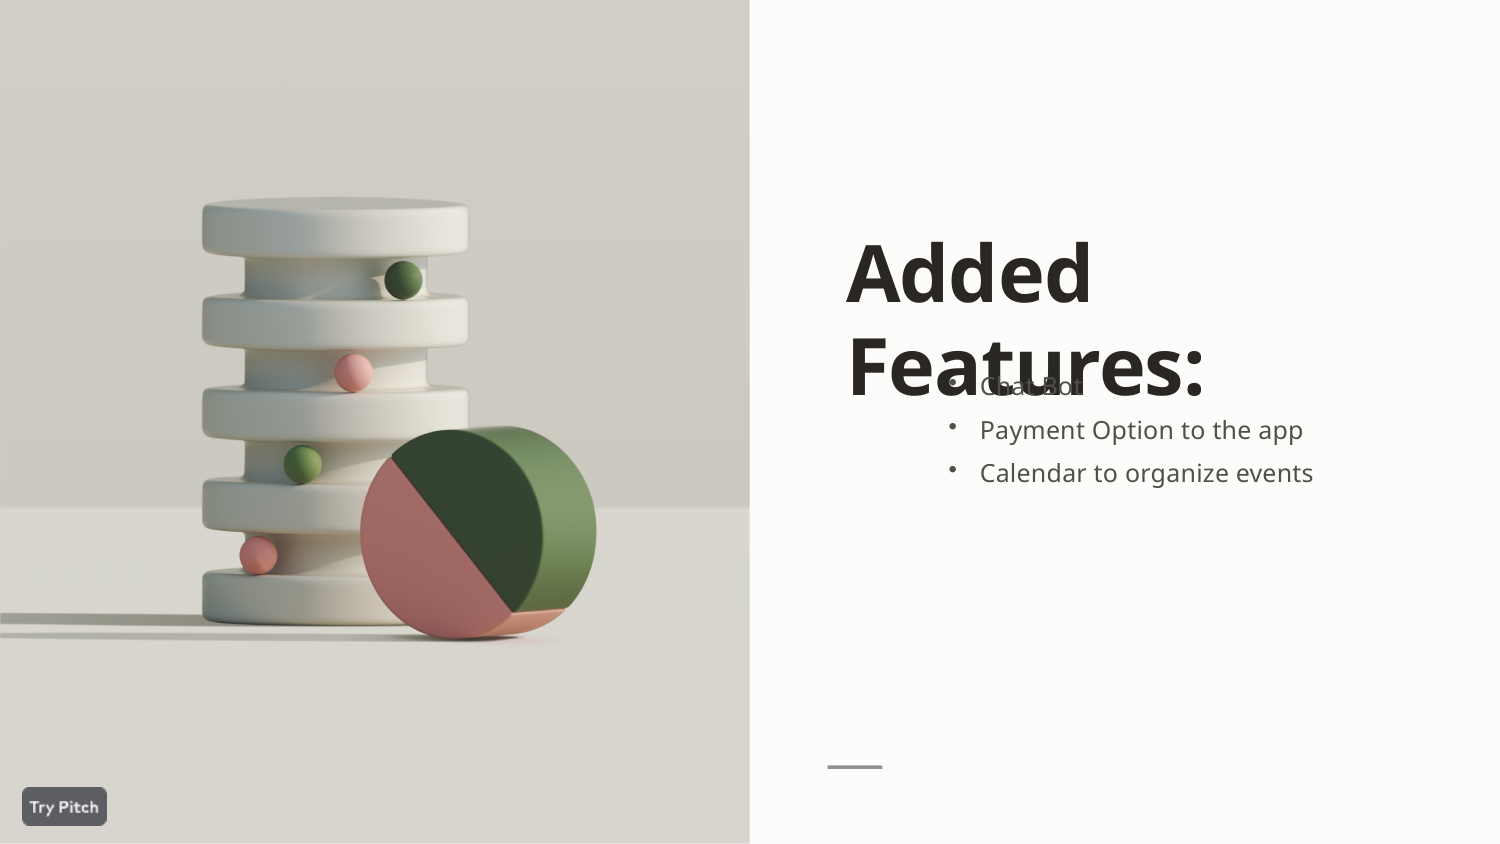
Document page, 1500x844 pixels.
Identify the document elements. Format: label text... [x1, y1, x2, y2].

picture [0, 0, 750, 844]
text_box Added Features: [846, 224, 1440, 318]
text_box Chat Bot Payment Option to the app Calendar to organize events [948, 356, 1315, 488]
